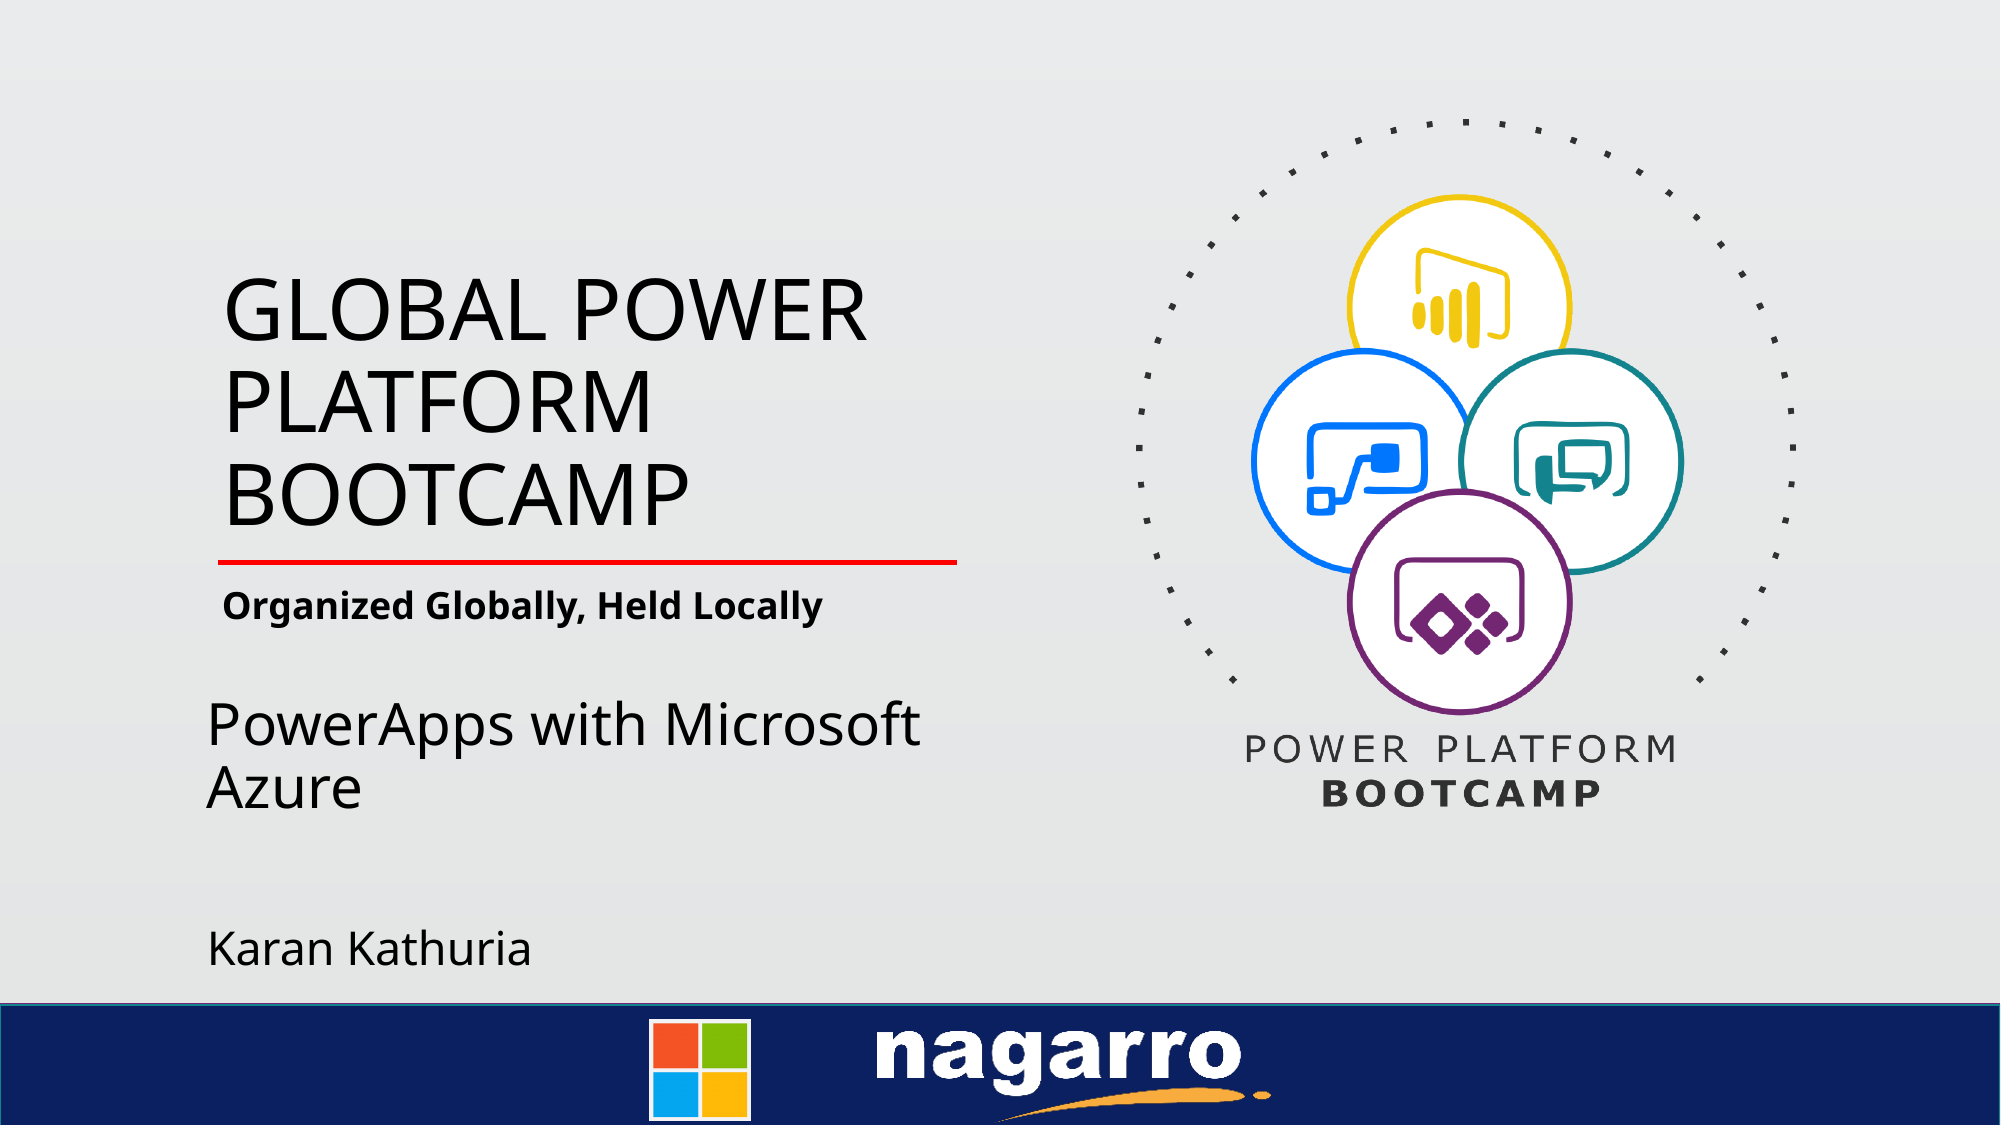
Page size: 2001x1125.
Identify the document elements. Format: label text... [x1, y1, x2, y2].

list Karan Kathuria [191, 918, 933, 984]
list PowerApps with Microsoft Azure [191, 687, 997, 890]
picture [649, 1019, 751, 1121]
picture [1136, 119, 1796, 807]
picture [877, 1031, 1271, 1123]
